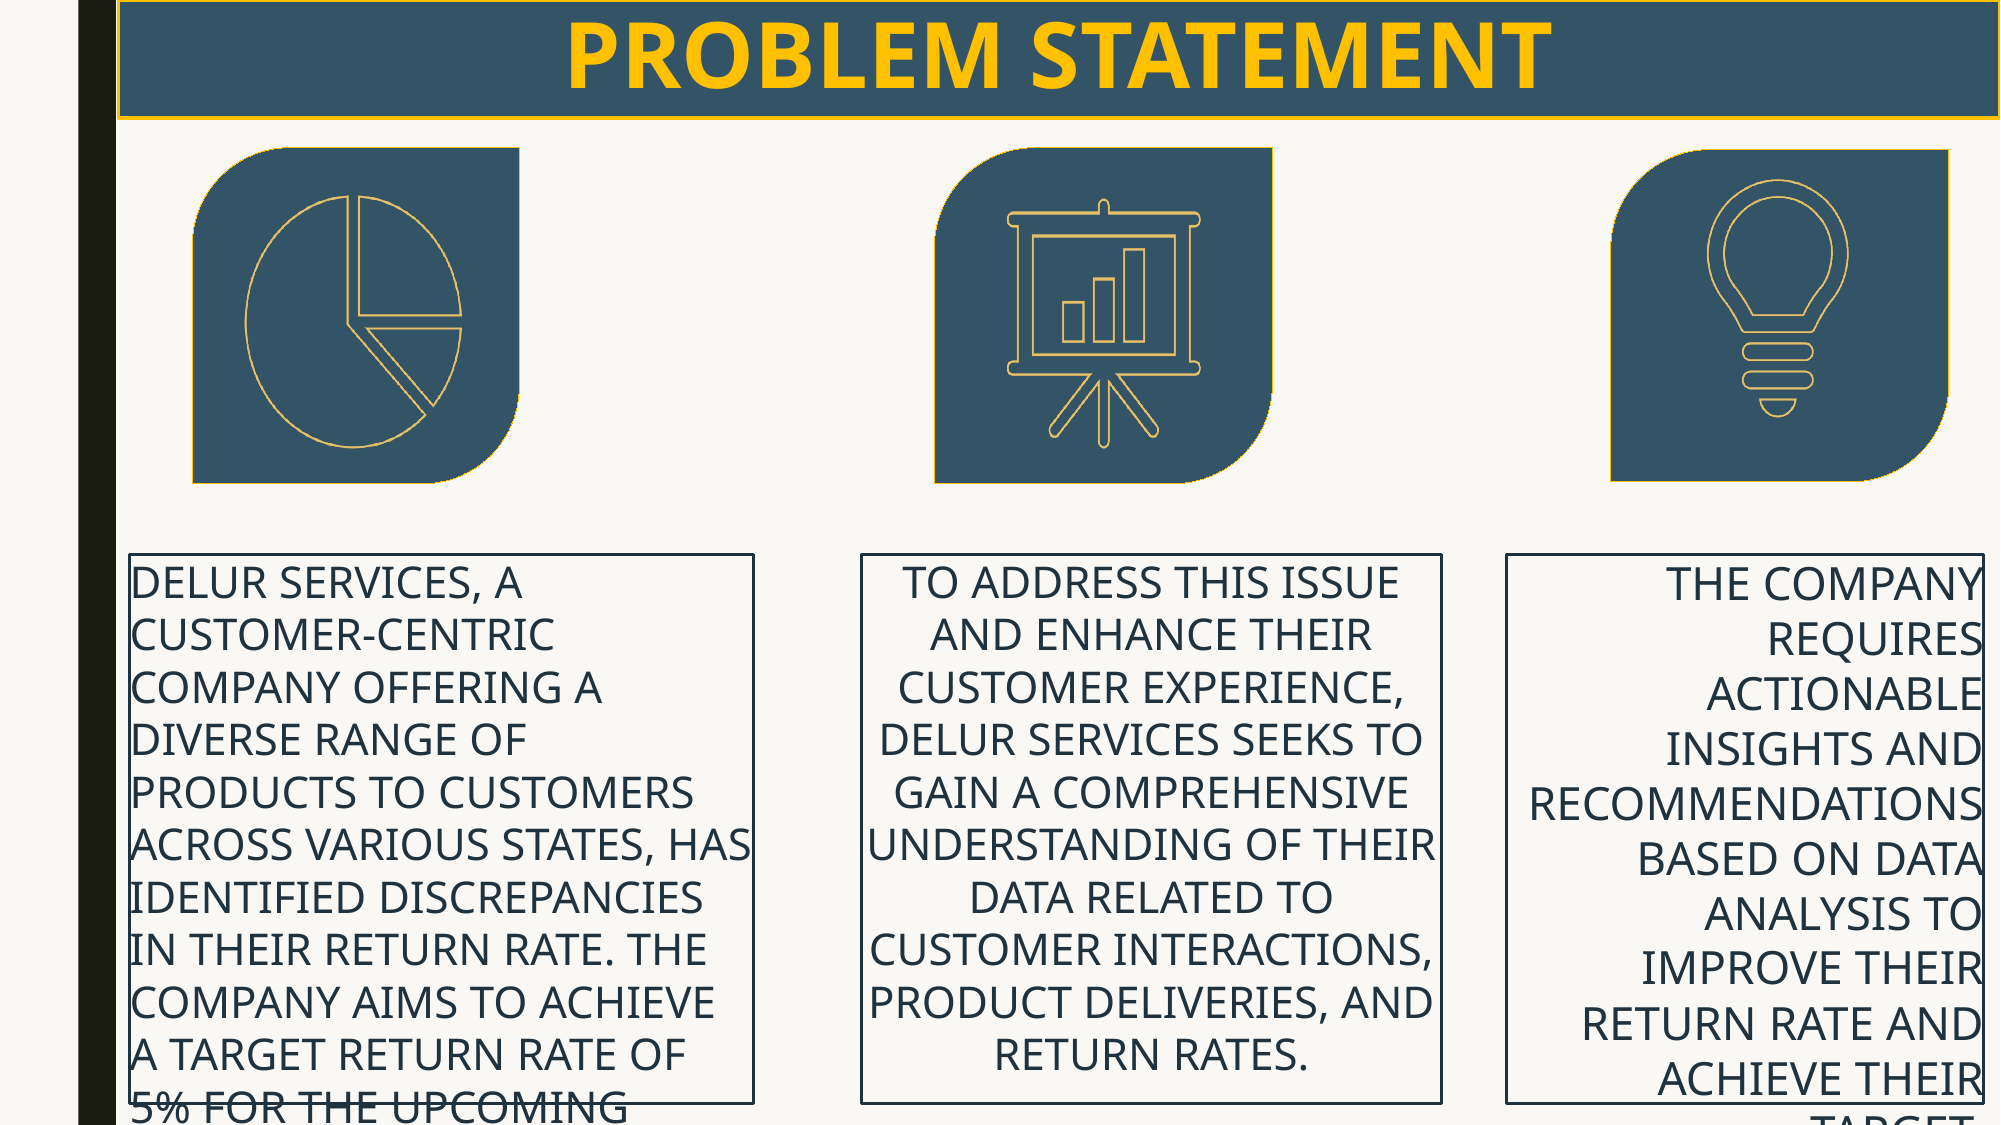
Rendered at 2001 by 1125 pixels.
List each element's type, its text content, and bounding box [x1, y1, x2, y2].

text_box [129, 147, 1984, 1104]
title PROBLEM STATEMENT [118, 0, 2000, 119]
